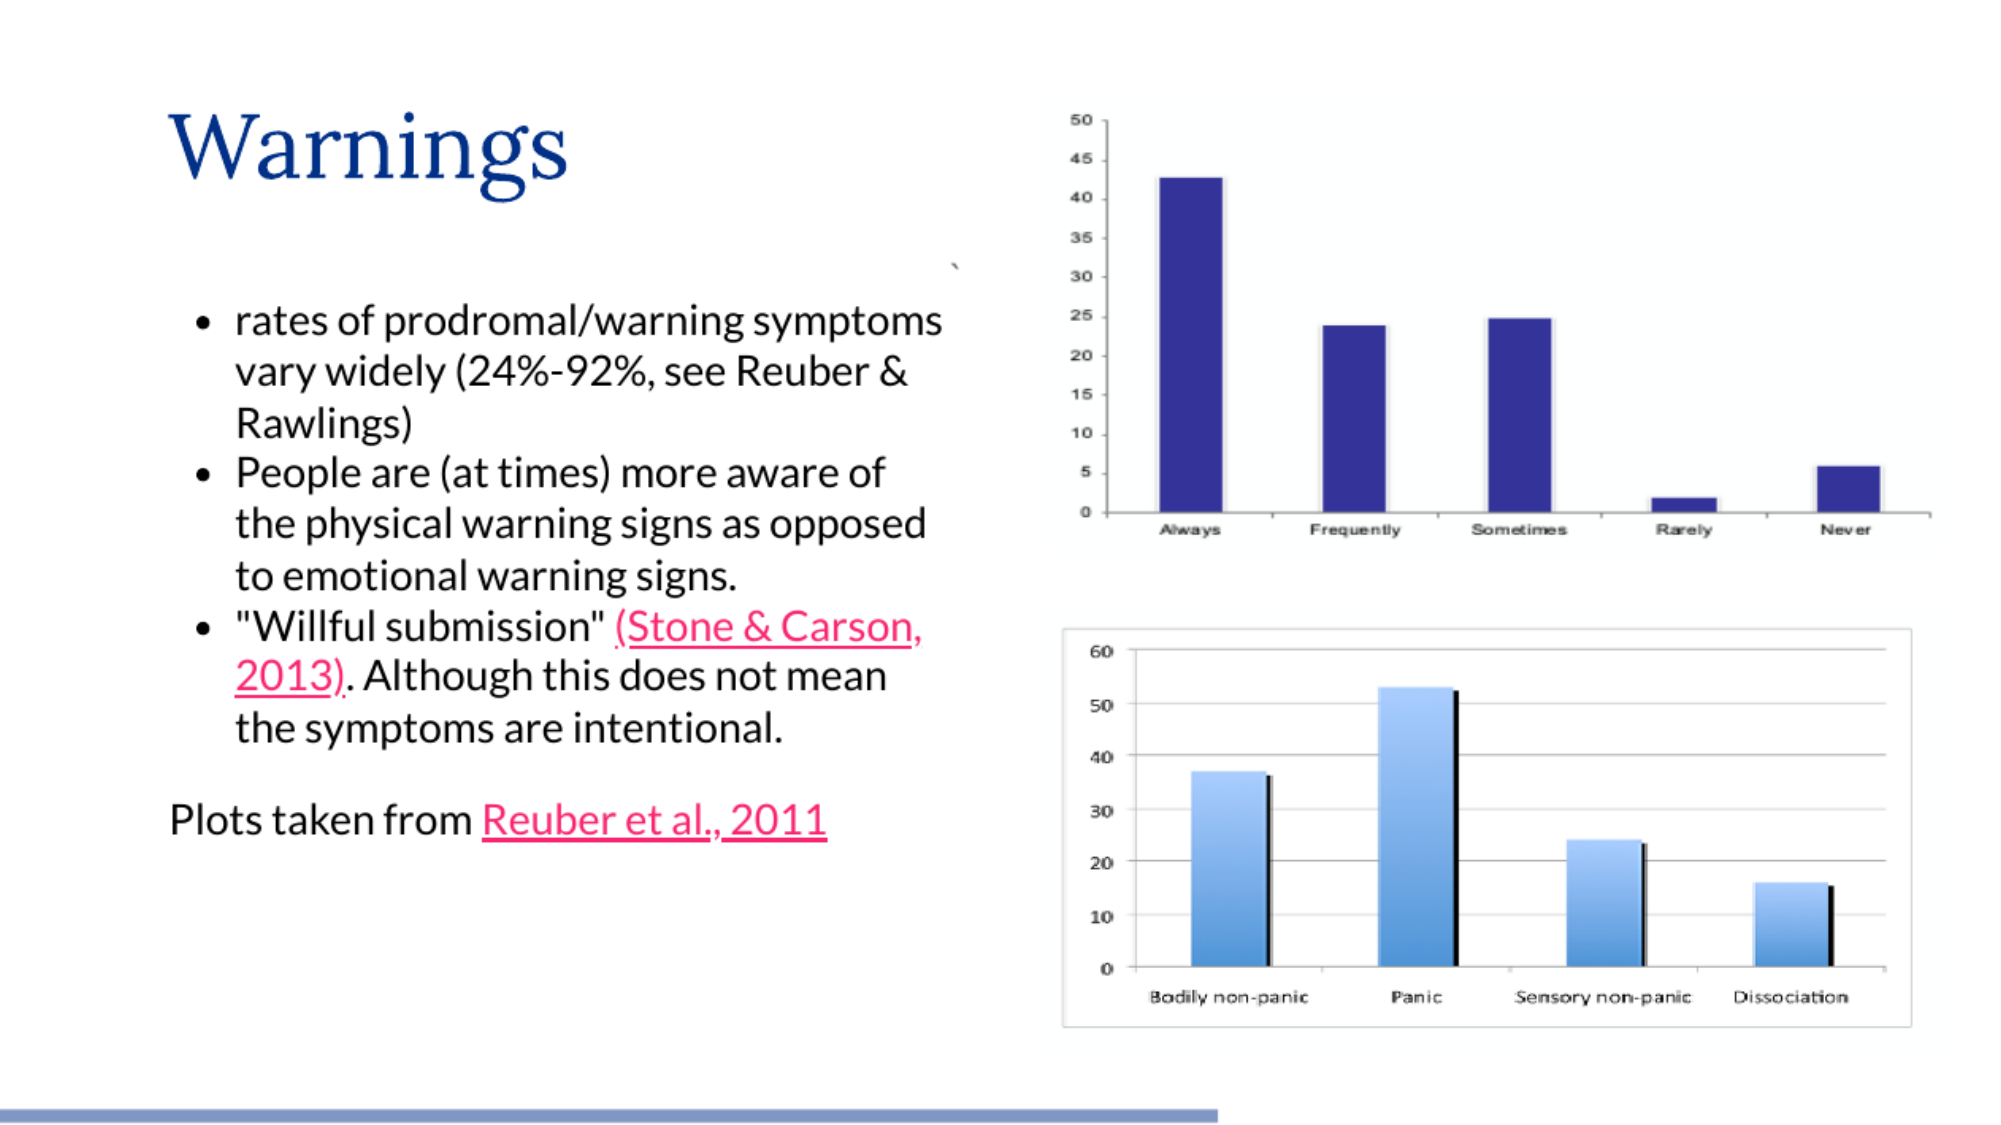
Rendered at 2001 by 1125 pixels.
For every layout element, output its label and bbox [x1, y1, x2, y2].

list [0, 0, 2000, 1125]
